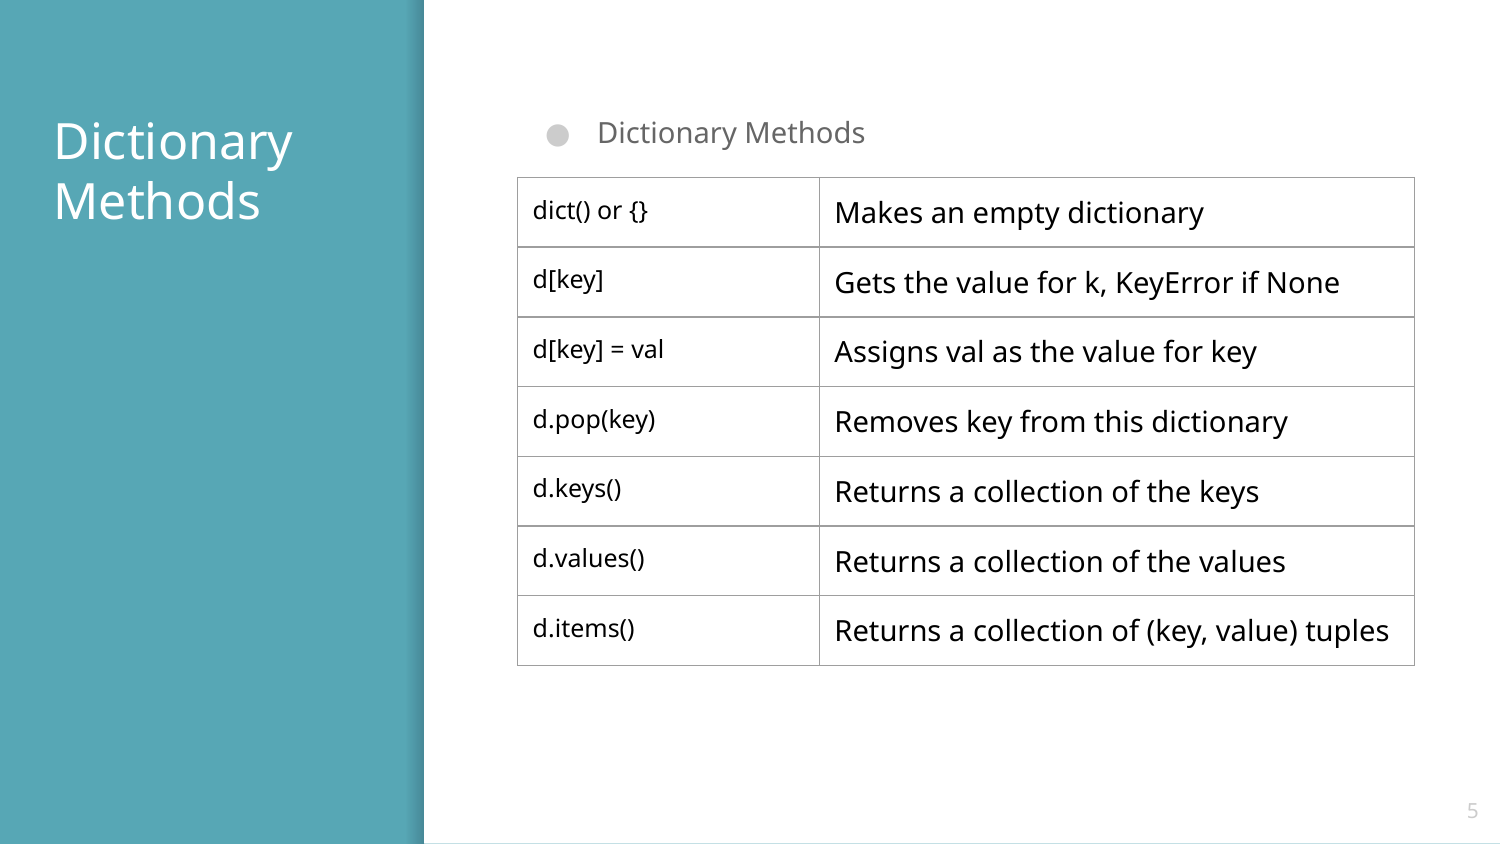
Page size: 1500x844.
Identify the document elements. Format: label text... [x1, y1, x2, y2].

table_cell d.items() [518, 596, 819, 665]
table_header dict() or {} [518, 178, 819, 246]
table_cell Removes key from this dictionary [820, 387, 1414, 456]
slide_number ‹#› [1403, 779, 1494, 844]
table_cell d[key] = val [518, 318, 819, 386]
table_cell Assigns val as the value for key [820, 318, 1414, 386]
table_cell d.keys() [518, 457, 819, 525]
title Dictionary Methods [38, 94, 375, 748]
table_cell Returns a collection of (key, value) tuples [820, 596, 1414, 665]
table_cell d.values() [518, 527, 819, 595]
table_cell Returns a collection of the values [820, 527, 1414, 595]
table_header Makes an empty dictionary [820, 178, 1414, 246]
table_cell Returns a collection of the keys [820, 457, 1414, 525]
table_cell d[key] [518, 248, 819, 316]
table_cell d.pop(key) [518, 387, 819, 456]
table_cell Gets the value for k, KeyError if None [820, 248, 1414, 316]
list Dictionary Methods [506, 94, 1425, 748]
